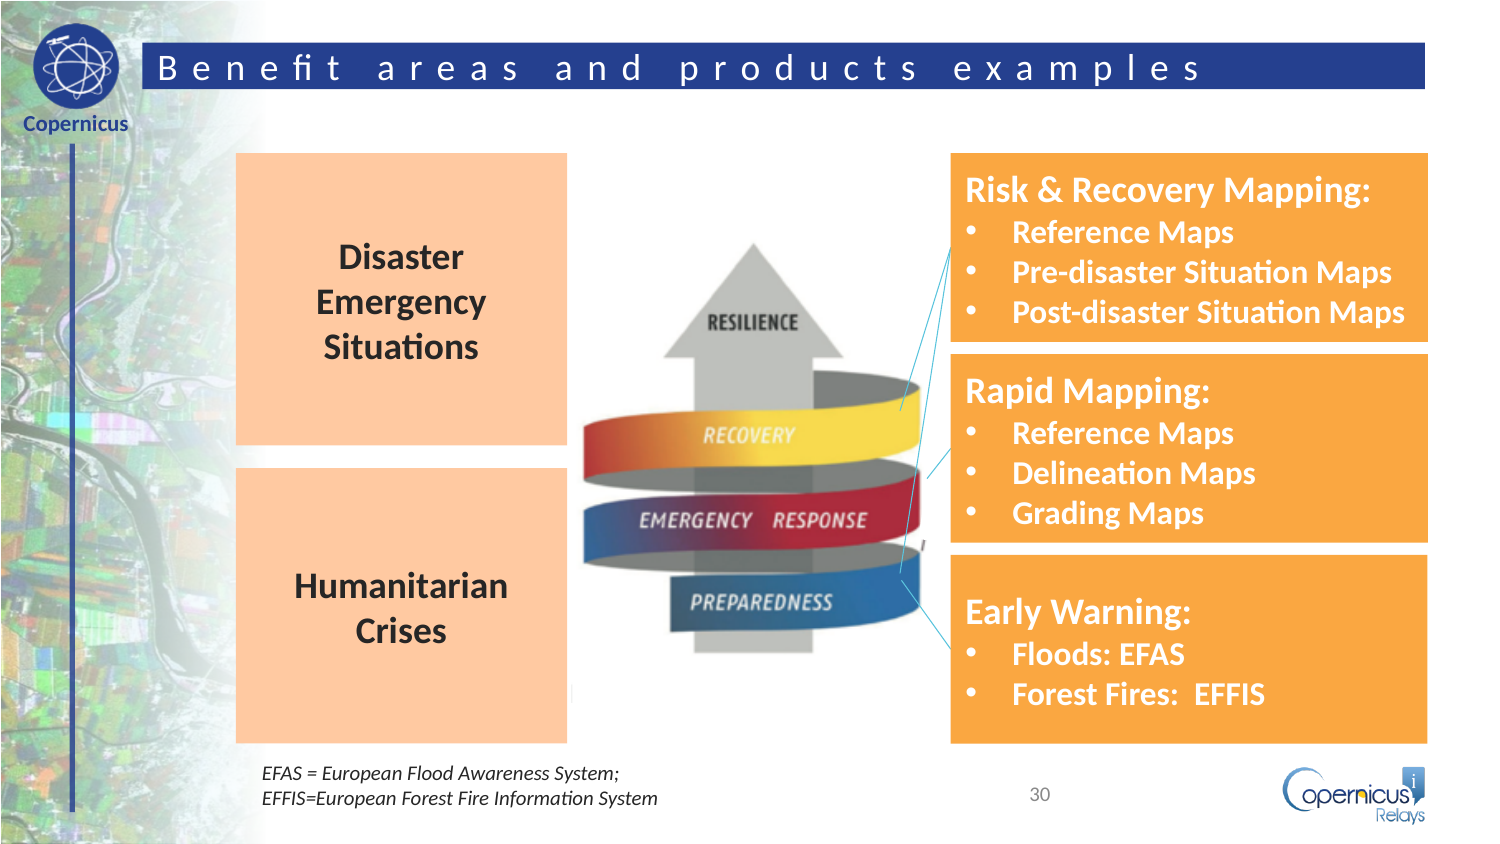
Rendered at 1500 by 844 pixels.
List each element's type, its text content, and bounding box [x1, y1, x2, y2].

text_box EFAS = European Flood Awareness System; EFFIS=European Forest Fire Information System [247, 752, 674, 818]
picture [1276, 758, 1435, 827]
text_box Early Warning: Floods: EFAS Forest Fires: EFFIS [950, 554, 1428, 745]
picture [24, 3, 148, 127]
title Benefit areas and products examples [142, 42, 1425, 90]
text_box Risk & Recovery Mapping: Reference Maps Pre-disaster Situation Maps Post-disaster Situation Maps [950, 152, 1429, 343]
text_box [571, 161, 961, 703]
text_box Rapid Mapping: Reference Maps Delineation Maps Grading Maps [961, 353, 1429, 544]
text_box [927, 448, 951, 479]
slide_number 30 [998, 771, 1066, 817]
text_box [899, 247, 951, 574]
text_box Disaster Emergency Situations [235, 152, 568, 446]
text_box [901, 580, 951, 650]
text_box Humanitarian Crises [235, 467, 568, 744]
